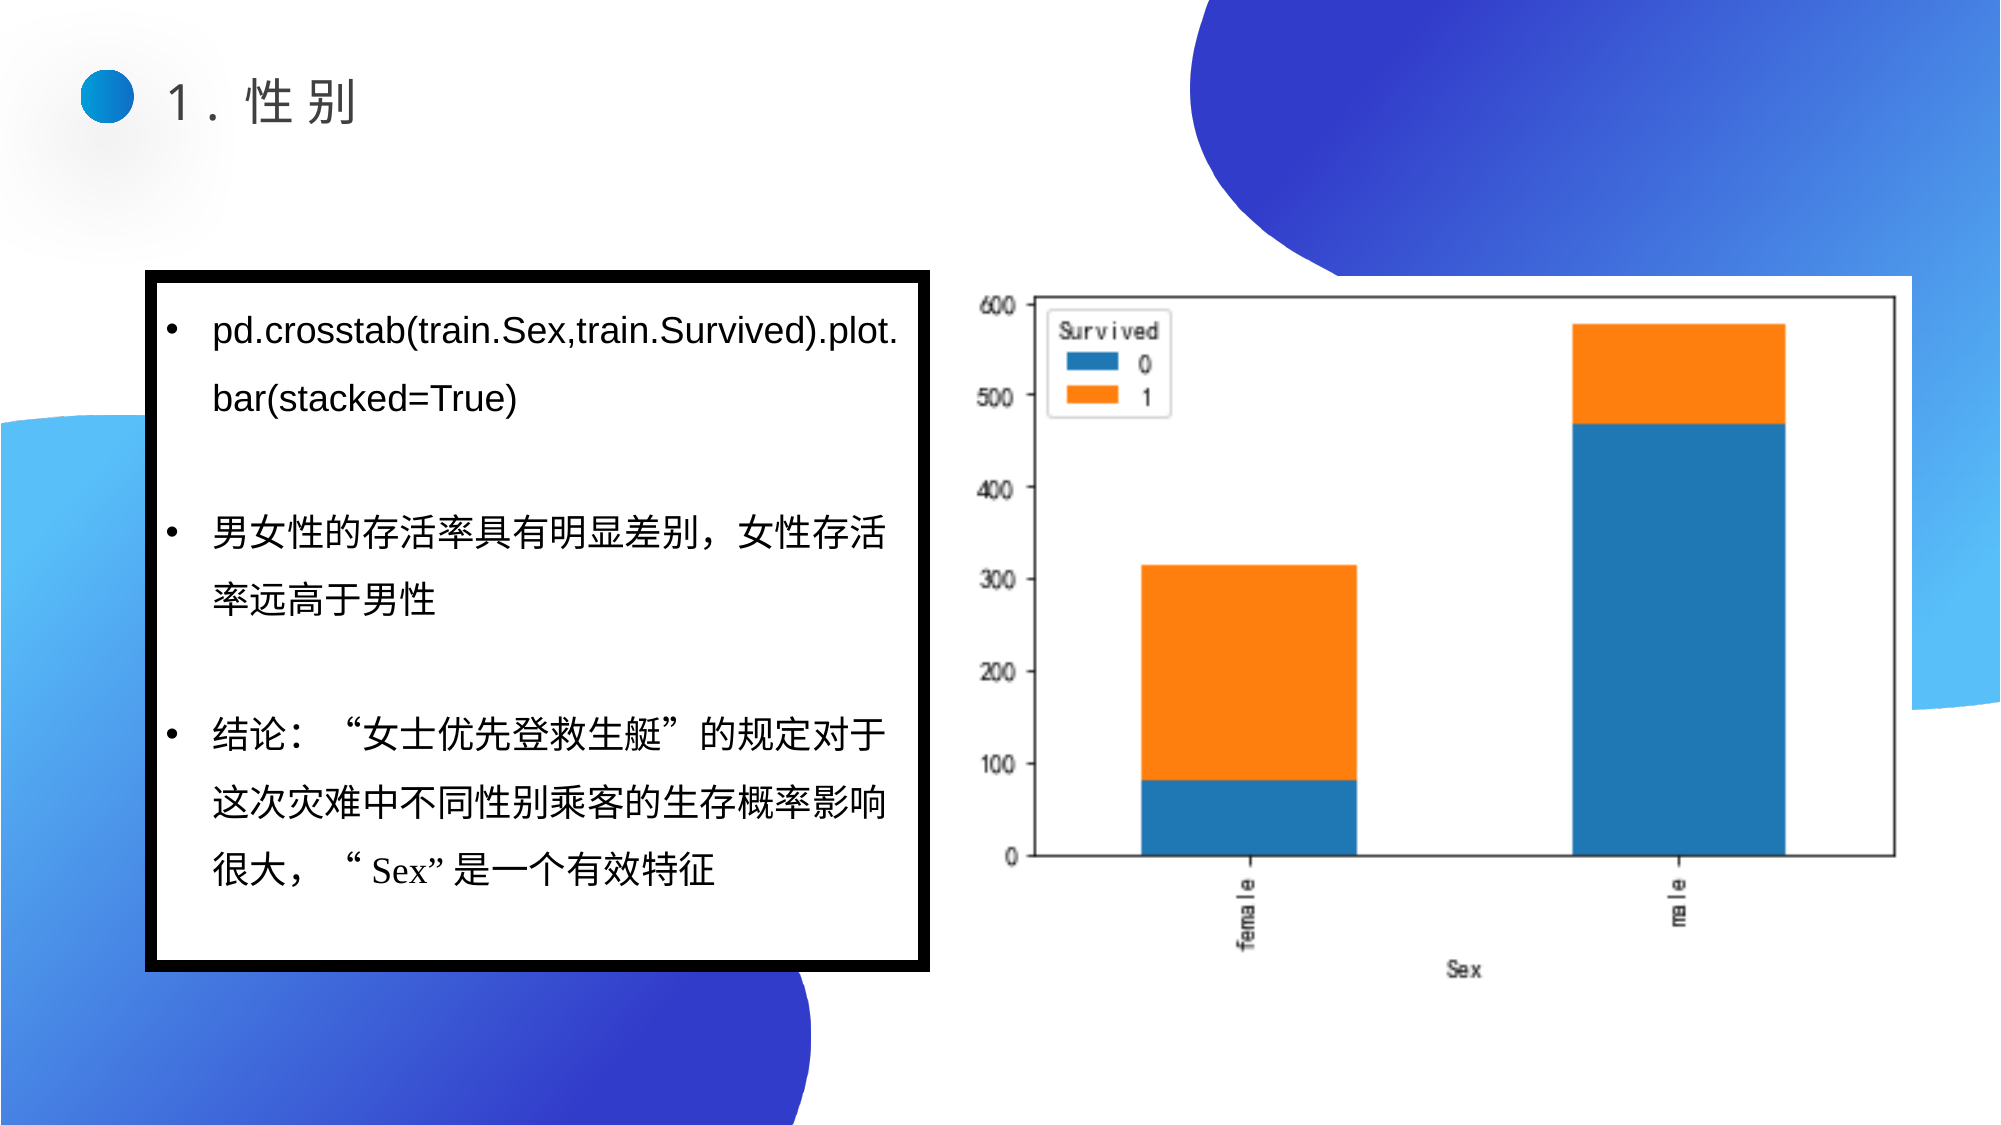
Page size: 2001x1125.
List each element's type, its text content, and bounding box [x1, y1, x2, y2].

text_box [79, 68, 135, 125]
picture [0, 414, 811, 1125]
picture [960, 0, 2000, 999]
text_box pd.crosstab(train.Sex,train.Survived).plot.bar(stacked=True) 男女性的存活率具有明显差别，女性存活率远高于男性 结论：“女士优先登救生艇”的规定对于这次灾难中不同性别乘客的生存概率影响很大，“Sex”是一个有效特征 [150, 275, 925, 967]
text_box 1.性别 [150, 62, 439, 138]
